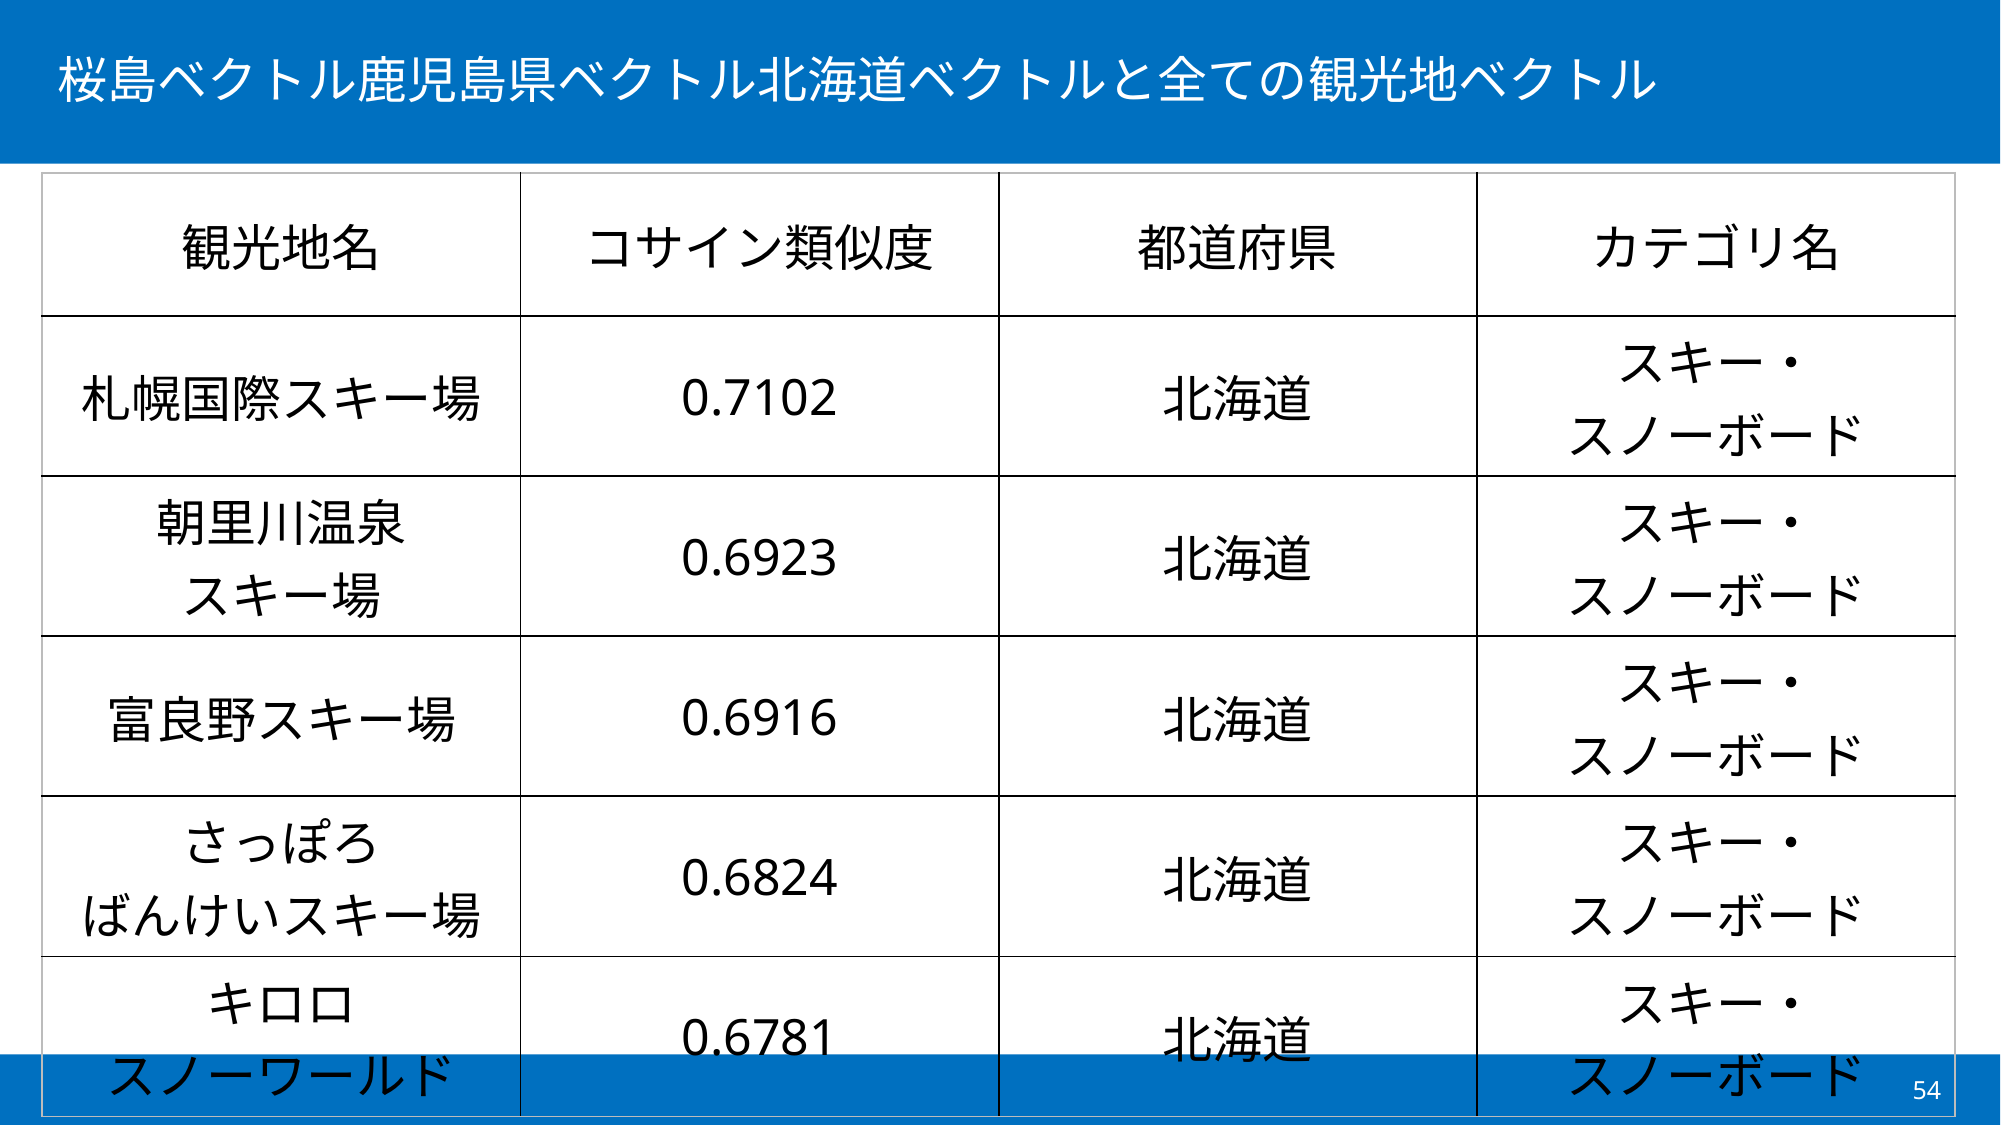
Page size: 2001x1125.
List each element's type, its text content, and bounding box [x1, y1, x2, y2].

table_cell 札幌国際スキー場 [43, 317, 520, 475]
table_cell 0.6781 [521, 957, 998, 1116]
table_cell 0.6824 [521, 797, 998, 956]
table_cell スキー・ スノーボード [1478, 477, 1954, 635]
table_cell 0.6916 [521, 637, 998, 795]
table_cell 富良野スキー場 [43, 637, 520, 795]
table_cell 0.7102 [521, 317, 998, 475]
table_cell スキー・ スノーボード [1478, 317, 1954, 475]
table_cell 北海道 [1000, 317, 1476, 475]
table_cell 北海道 [1000, 477, 1476, 635]
table_header 都道府県 [1000, 174, 1476, 315]
table_cell 北海道 [1000, 957, 1476, 1116]
table_header カテゴリ名 [1478, 174, 1954, 315]
slide_number 54 [1506, 1061, 1957, 1122]
table_cell さっぽろ ばんけいスキー場 [43, 797, 520, 956]
table_cell スキー・ スノーボード [1478, 957, 1954, 1116]
table_header コサイン類似度 [521, 174, 998, 315]
table_header 観光地名 [43, 174, 520, 315]
table_cell スキー・ スノーボード [1478, 797, 1954, 956]
table_cell キロロ スノーワールド [43, 957, 520, 1116]
table_cell 朝里川温泉 スキー場 [43, 477, 520, 635]
table_cell 北海道 [1000, 637, 1476, 795]
table_cell スキー・ スノーボード [1478, 637, 1954, 795]
table_cell 0.6923 [521, 477, 998, 635]
table_cell 北海道 [1000, 797, 1476, 956]
